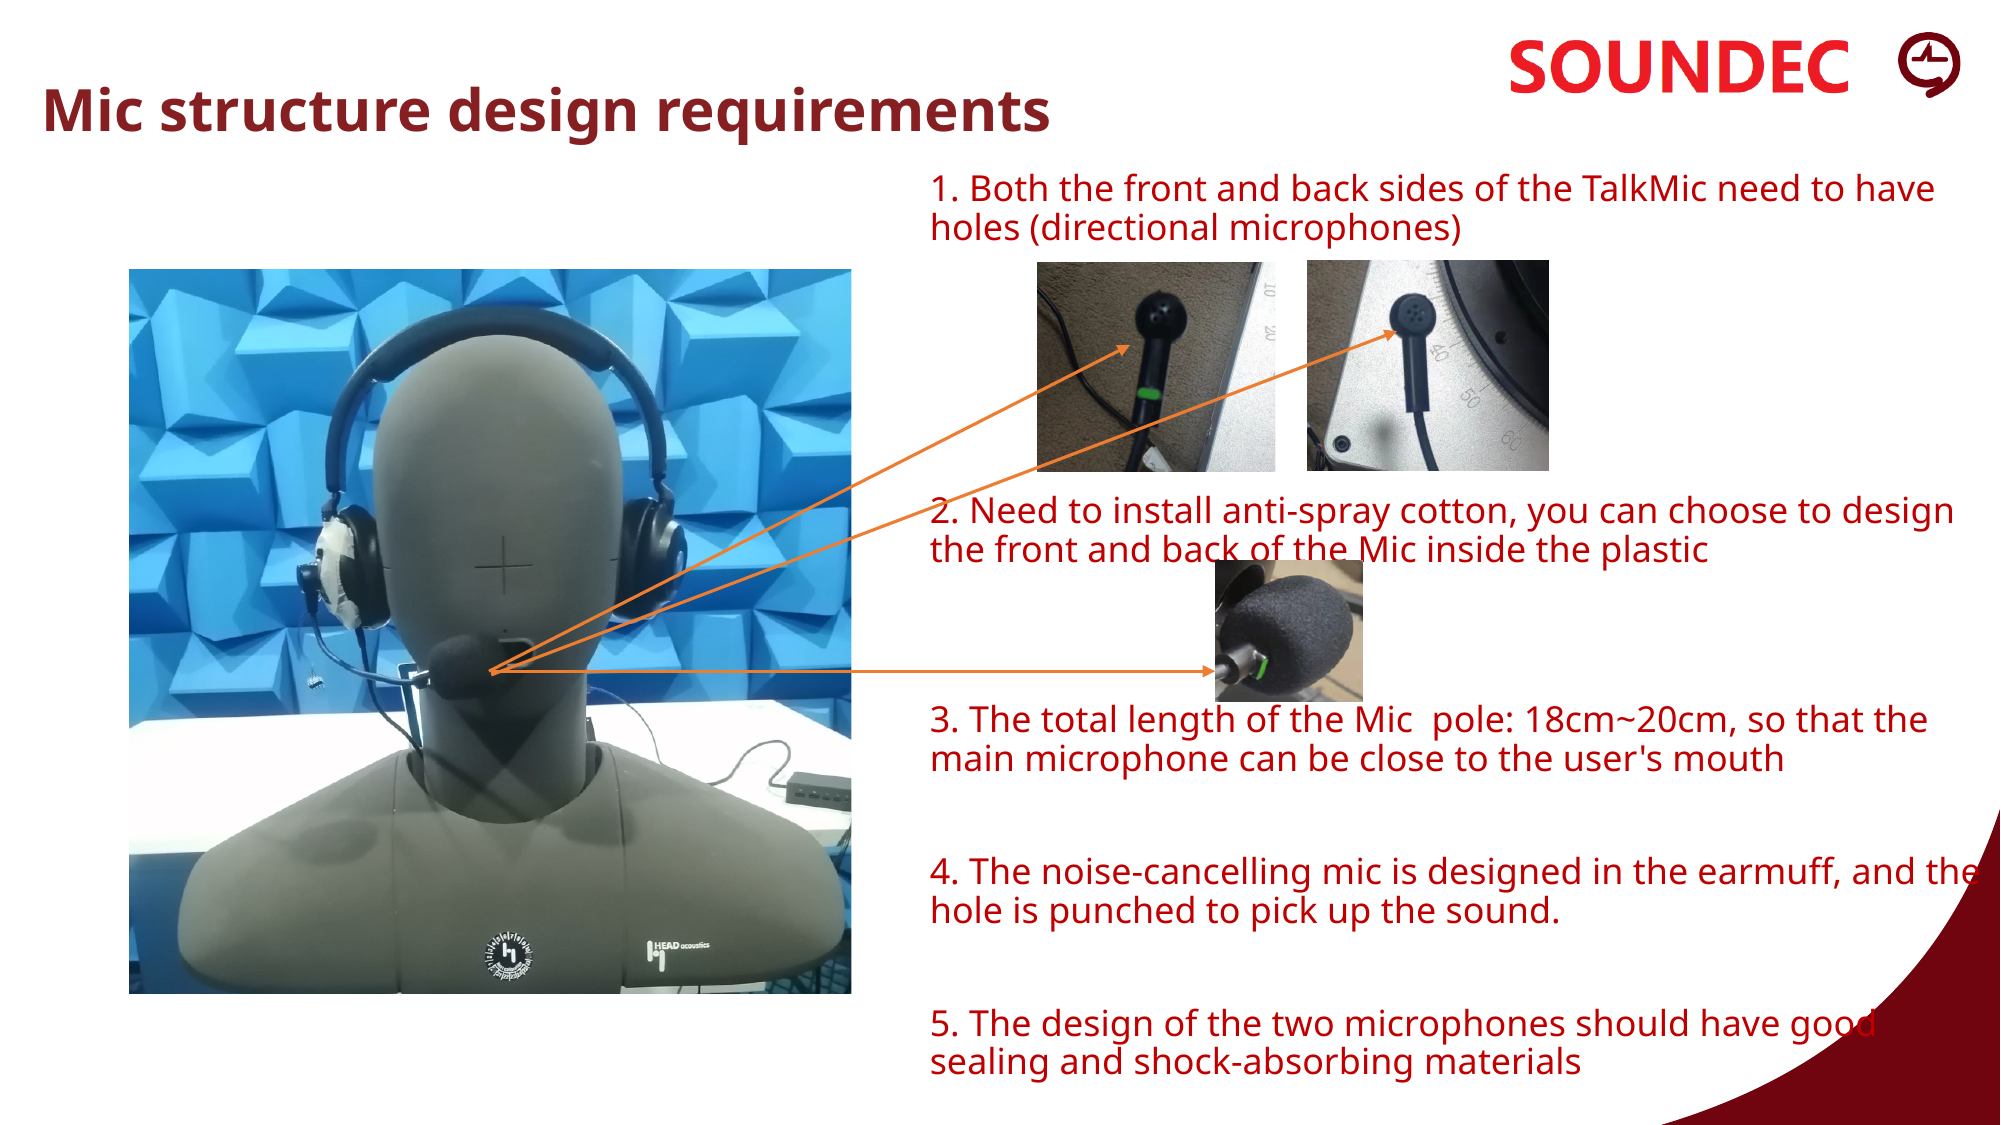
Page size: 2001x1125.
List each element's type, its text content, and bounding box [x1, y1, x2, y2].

picture [1037, 262, 1276, 331]
text_box 1. Both the front and back sides of the TalkMic need to have holes (directional microphones) 2. Need to install anti-spray cotton, you can choose to design the front and back of the Mic inside the plastic 3. The total length of the Mic pole: 18cm~20cm, so that the main microphone can be close to the user's mouth 4. The noise-cancelling mic is designed in the earmuff, and the hole is punched to pick up the sound. 5. The design of the two microphones should have good sealing and shock-absorbing materials [914, 163, 2000, 1099]
text_box [1660, 1099, 2000, 1125]
picture [1886, 30, 1974, 99]
picture [1307, 260, 1549, 471]
picture [1215, 675, 1363, 702]
text_box Mic structure design requirements [26, 44, 1199, 153]
picture [129, 268, 852, 994]
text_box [491, 331, 1397, 675]
picture [1500, 0, 1860, 117]
